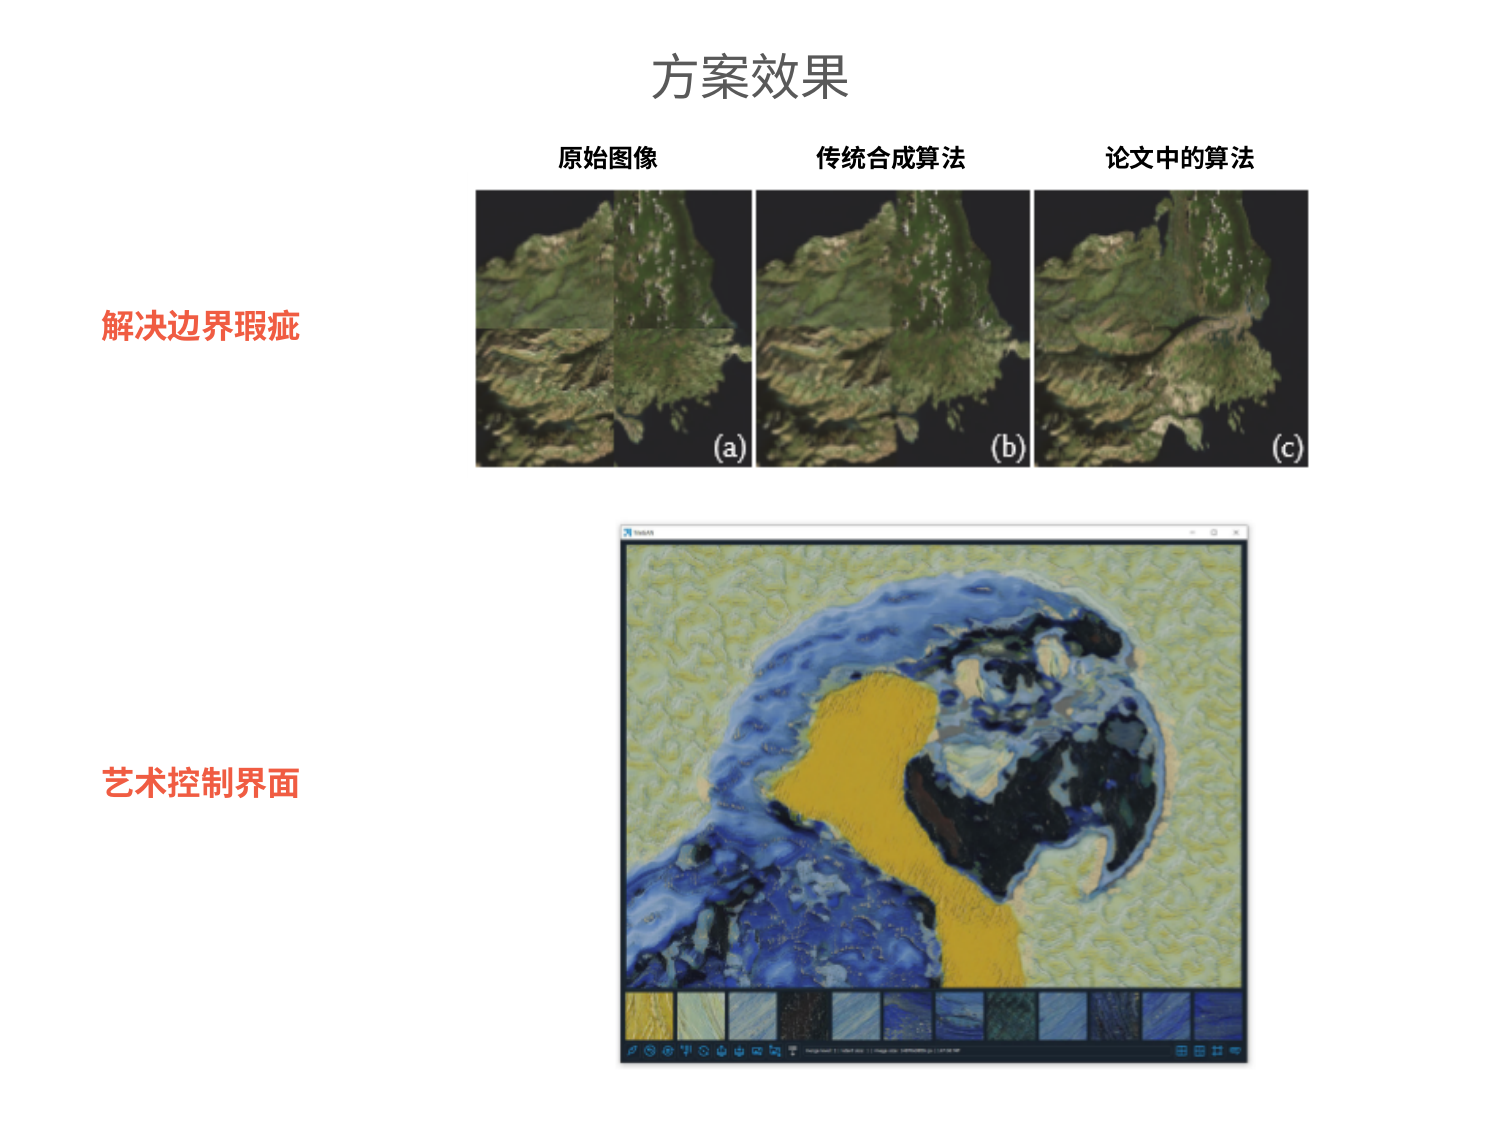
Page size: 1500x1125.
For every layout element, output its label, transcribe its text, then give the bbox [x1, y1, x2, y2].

text_box 原始图像 [558, 142, 659, 171]
text_box 艺术控制界面 [101, 761, 302, 802]
text_box 方案效果 [447, 49, 1053, 102]
picture [607, 507, 1259, 1076]
text_box 论文中的算法 [1105, 142, 1256, 171]
picture [466, 172, 1317, 478]
text_box 传统合成算法 [816, 142, 967, 171]
text_box 解决边界瑕疵 [101, 304, 302, 345]
